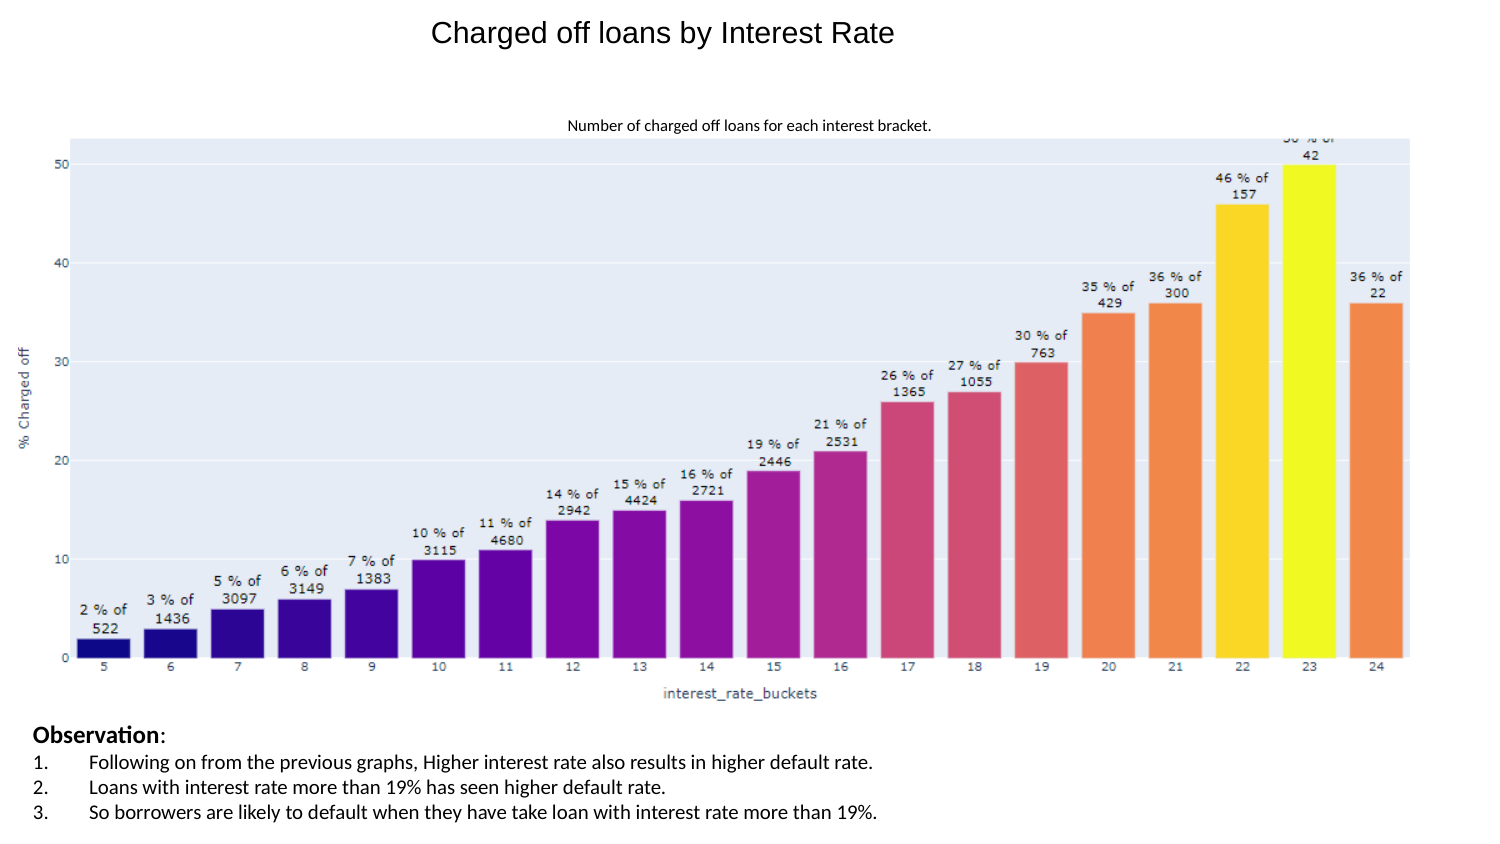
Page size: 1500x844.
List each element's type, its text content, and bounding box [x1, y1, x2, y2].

text_box Observation: Following on from the previous graphs, Higher interest rate also results in higher default rate. Loans with interest rate more than 19% has seen higher default rate. So borrowers are likely to default when they have take loan with interest rate more than 19%. [18, 711, 1461, 831]
text_box Charged off loans by Interest Rate [415, 0, 1085, 65]
text_box Number of charged off loans for each interest bracket. [28, 107, 1472, 143]
picture [18, 127, 1422, 708]
